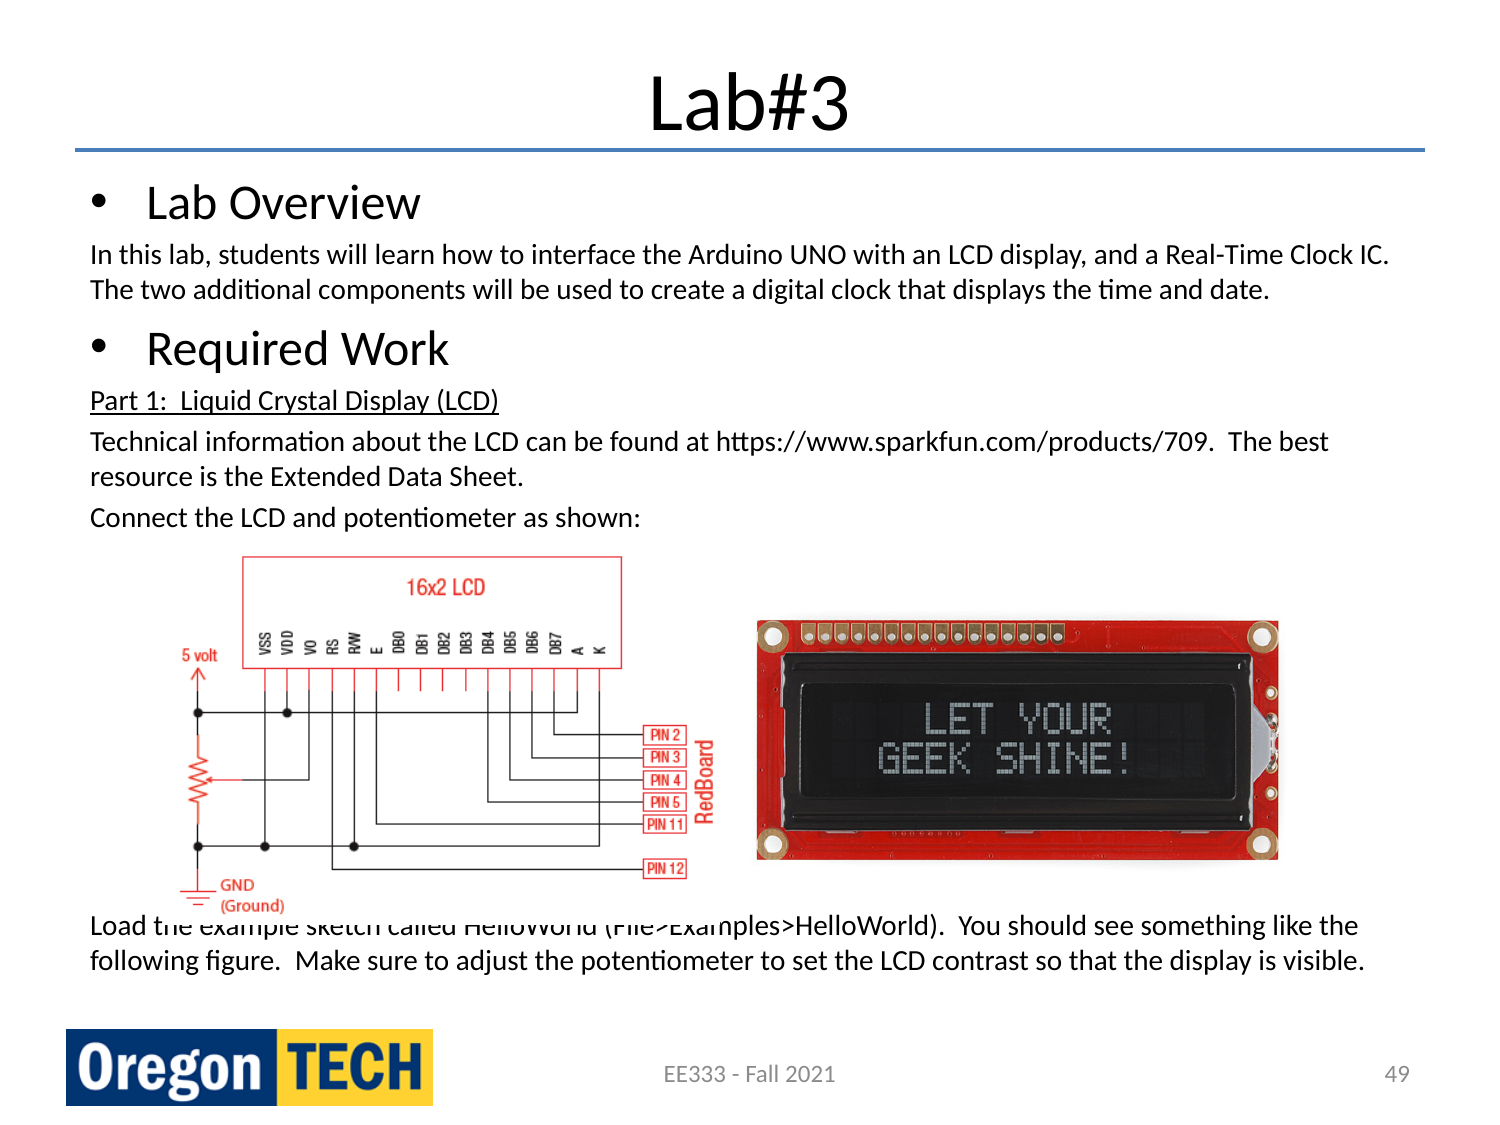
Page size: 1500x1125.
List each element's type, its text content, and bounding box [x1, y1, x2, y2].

footer EE333 - Fall 2021 [512, 1042, 988, 1103]
slide_number 49 [1074, 1042, 1425, 1103]
title Lab#3 [75, 45, 1425, 150]
picture [162, 537, 721, 925]
picture [736, 605, 1300, 874]
picture [66, 1029, 433, 1106]
list Lab Overview In this lab, students will learn how to interface the Arduino UNO with an LCD display, and a Real-Time Clock IC. The two additional components will be used to create a digital clock that displays the time and date. Required Work Part 1: Liquid Crystal Display (LCD) Technical information about the LCD can be found at https://www.sparkfun.com/products/709. The best resource is the Extended Data Sheet. Connect the LCD and potentiometer as shown: Load the example sketch called HelloWorld (File>Examples>HelloWorld). You should see something like the following figure. Make sure to adjust the potentiometer to set the LCD contrast so that the display is visible. [75, 162, 1425, 1005]
